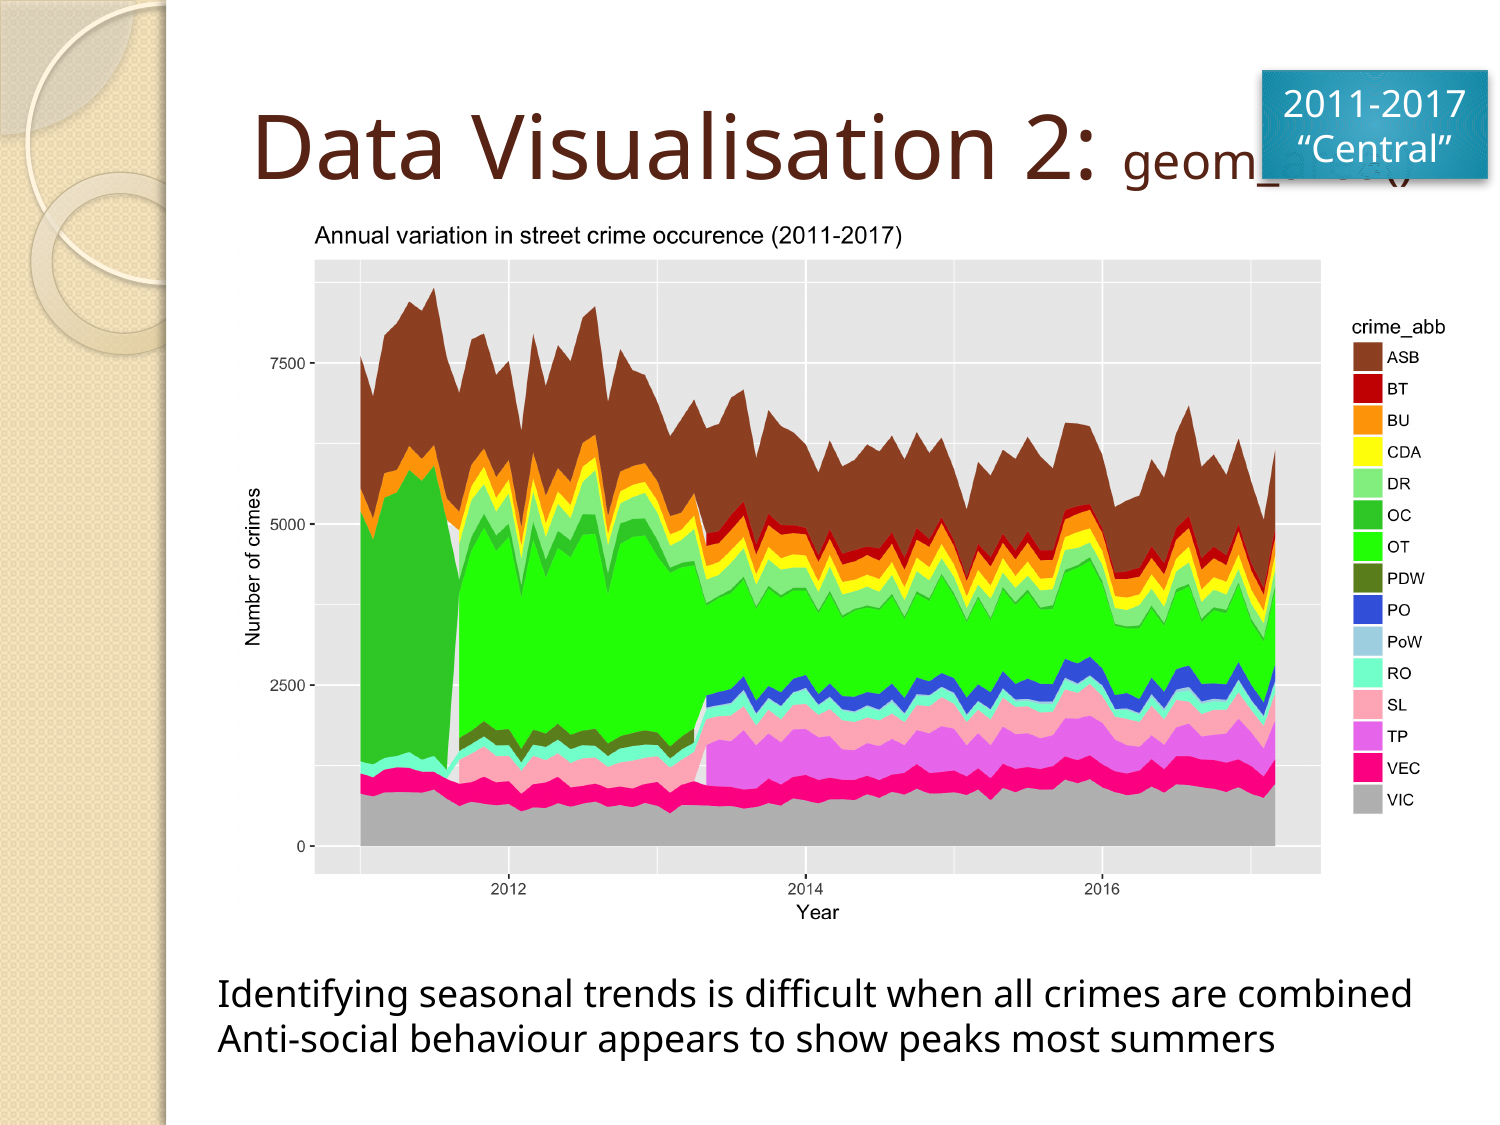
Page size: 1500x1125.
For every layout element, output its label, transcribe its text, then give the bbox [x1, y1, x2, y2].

text_box Identifying seasonal trends is difficult when all crimes are combined Anti-social behaviour appears to show peaks most summers [202, 962, 1430, 1113]
text_box 2011-2017 “Central” [1262, 70, 1488, 179]
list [235, 178, 1466, 967]
title Data Visualisation 2: geom_area() [235, 50, 1466, 176]
